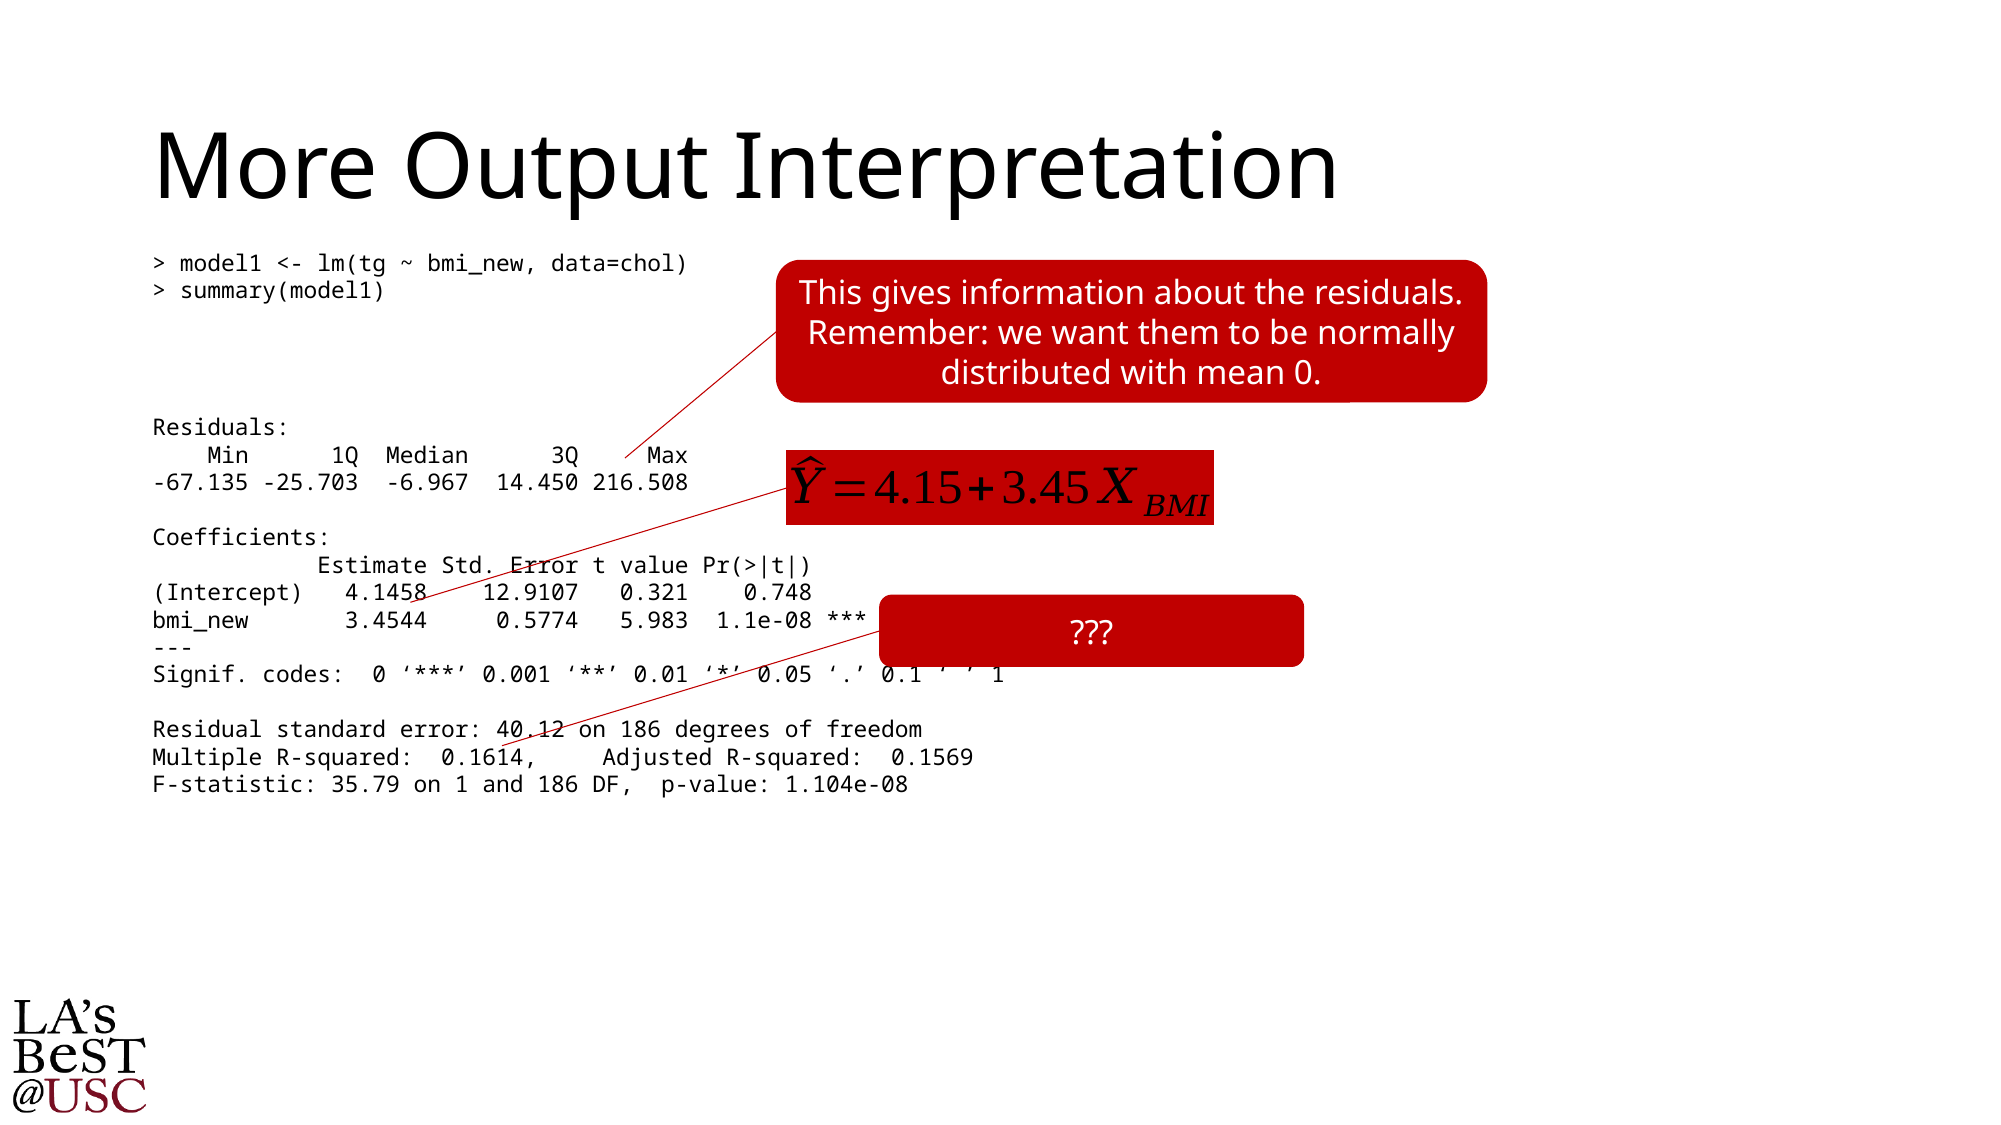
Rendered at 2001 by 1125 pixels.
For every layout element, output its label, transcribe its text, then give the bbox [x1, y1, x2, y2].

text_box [410, 487, 789, 603]
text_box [501, 630, 881, 746]
picture [9, 993, 152, 1118]
title More Output Interpretation [137, 59, 1863, 240]
text_box This gives information about the residuals. Remember: we want them to be normally distributed with mean 0. [775, 259, 1488, 403]
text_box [624, 331, 777, 459]
text_box ??? [879, 594, 1305, 667]
list > model1 <- lm(tg ~ bmi_new, data=chol) > summary(model1) Residuals: Min 1Q Median 3Q Max -67.135 -25.703 -6.967 14.450 216.508 Coefficients: Estimate Std. Error t value Pr(>|t|) (Intercept) 4.1458 12.9107 0.321 0.748 bmi_new 3.4544 0.5774 5.983 1.1e-08 *** --- Signif. codes: 0 ‘***’ 0.001 ‘**’ 0.01 ‘*’ 0.05 ‘.’ 0.1 ‘ ’ 1 Residual standard error: 40.12 on 186 degrees of freedom Multiple R-squared: 0.1614, Adjusted R-squared: 0.1569 F-statistic: 35.79 on 1 and 186 DF, p-value: 1.104e-08 [137, 240, 1942, 1098]
